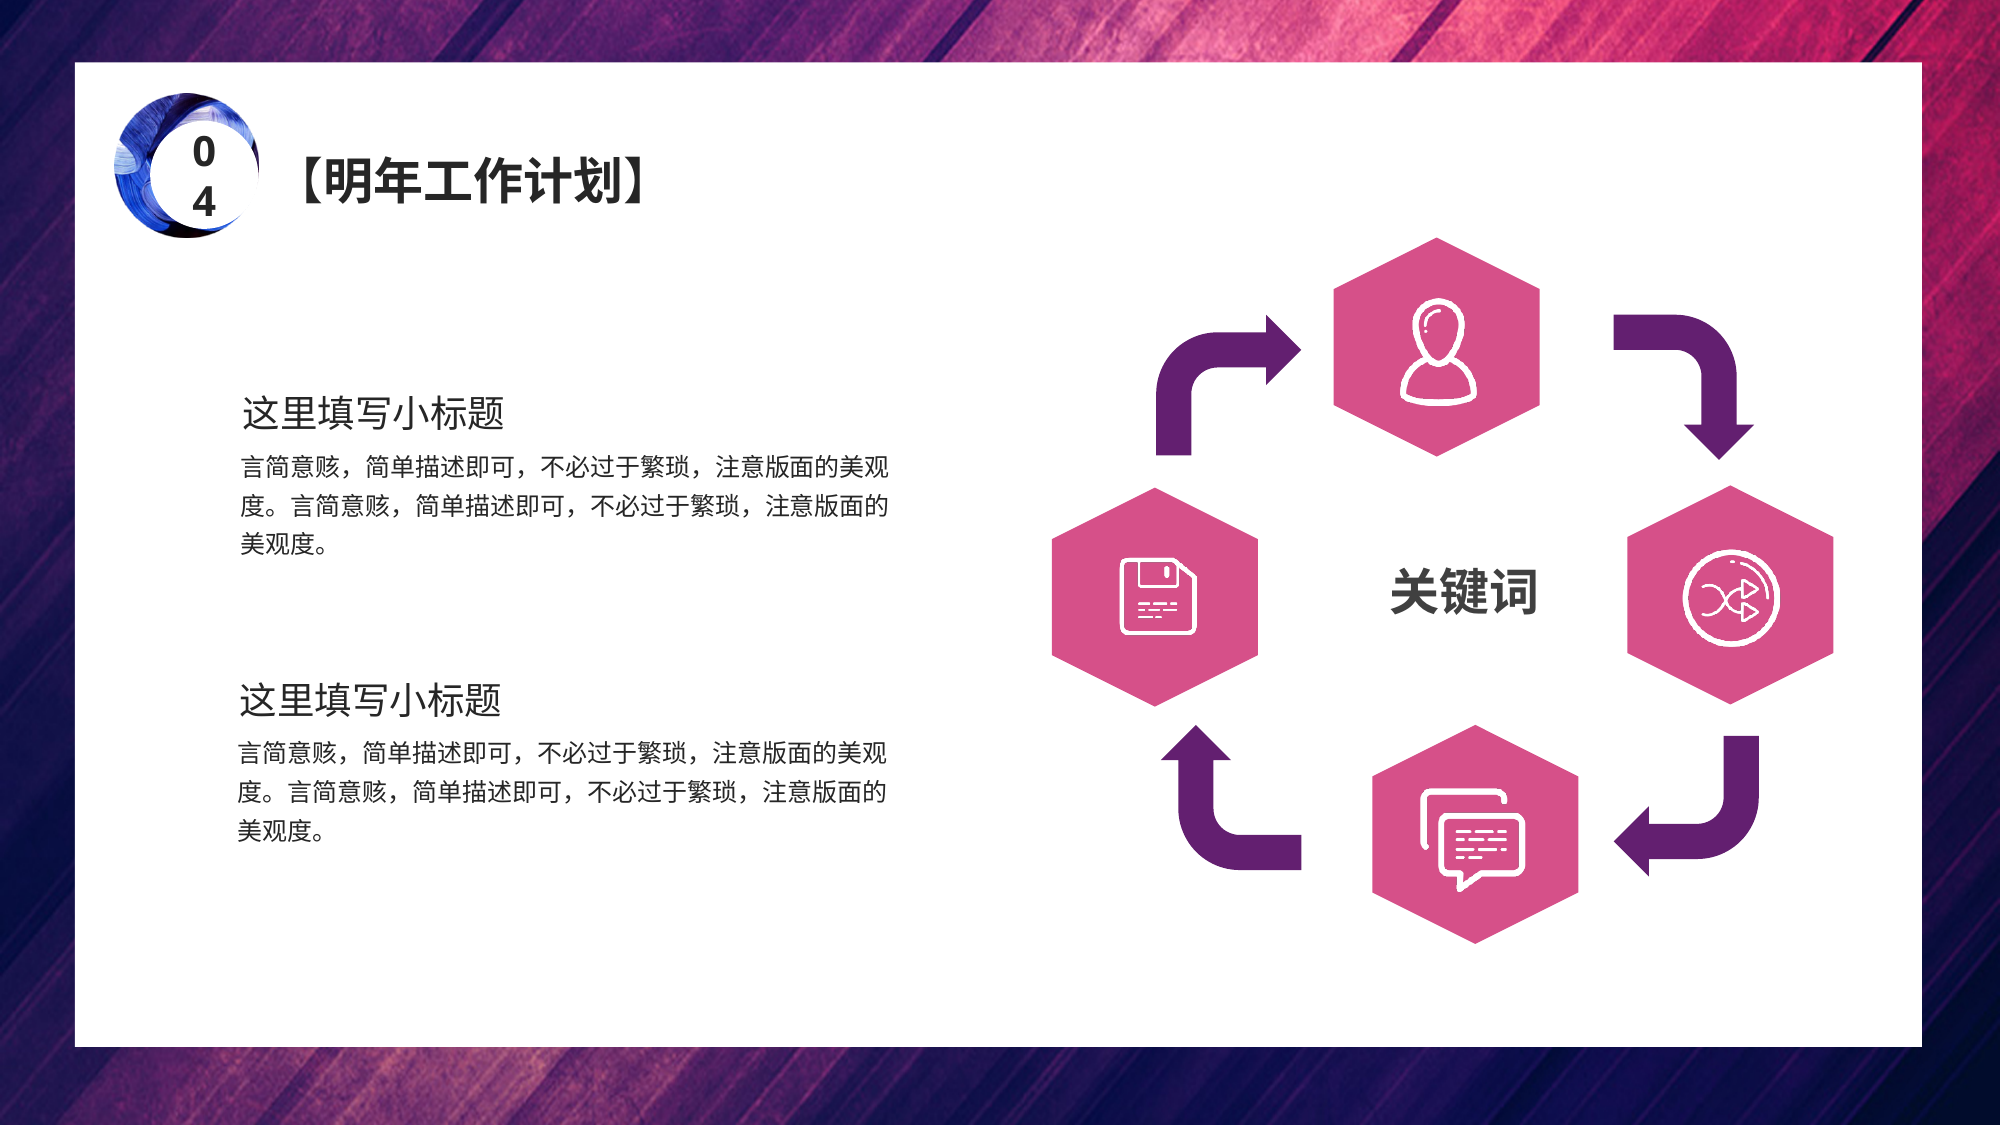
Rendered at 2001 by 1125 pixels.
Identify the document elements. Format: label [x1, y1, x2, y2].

text_box [1051, 237, 1834, 944]
picture [0, 0, 2000, 1125]
text_box [114, 93, 259, 238]
